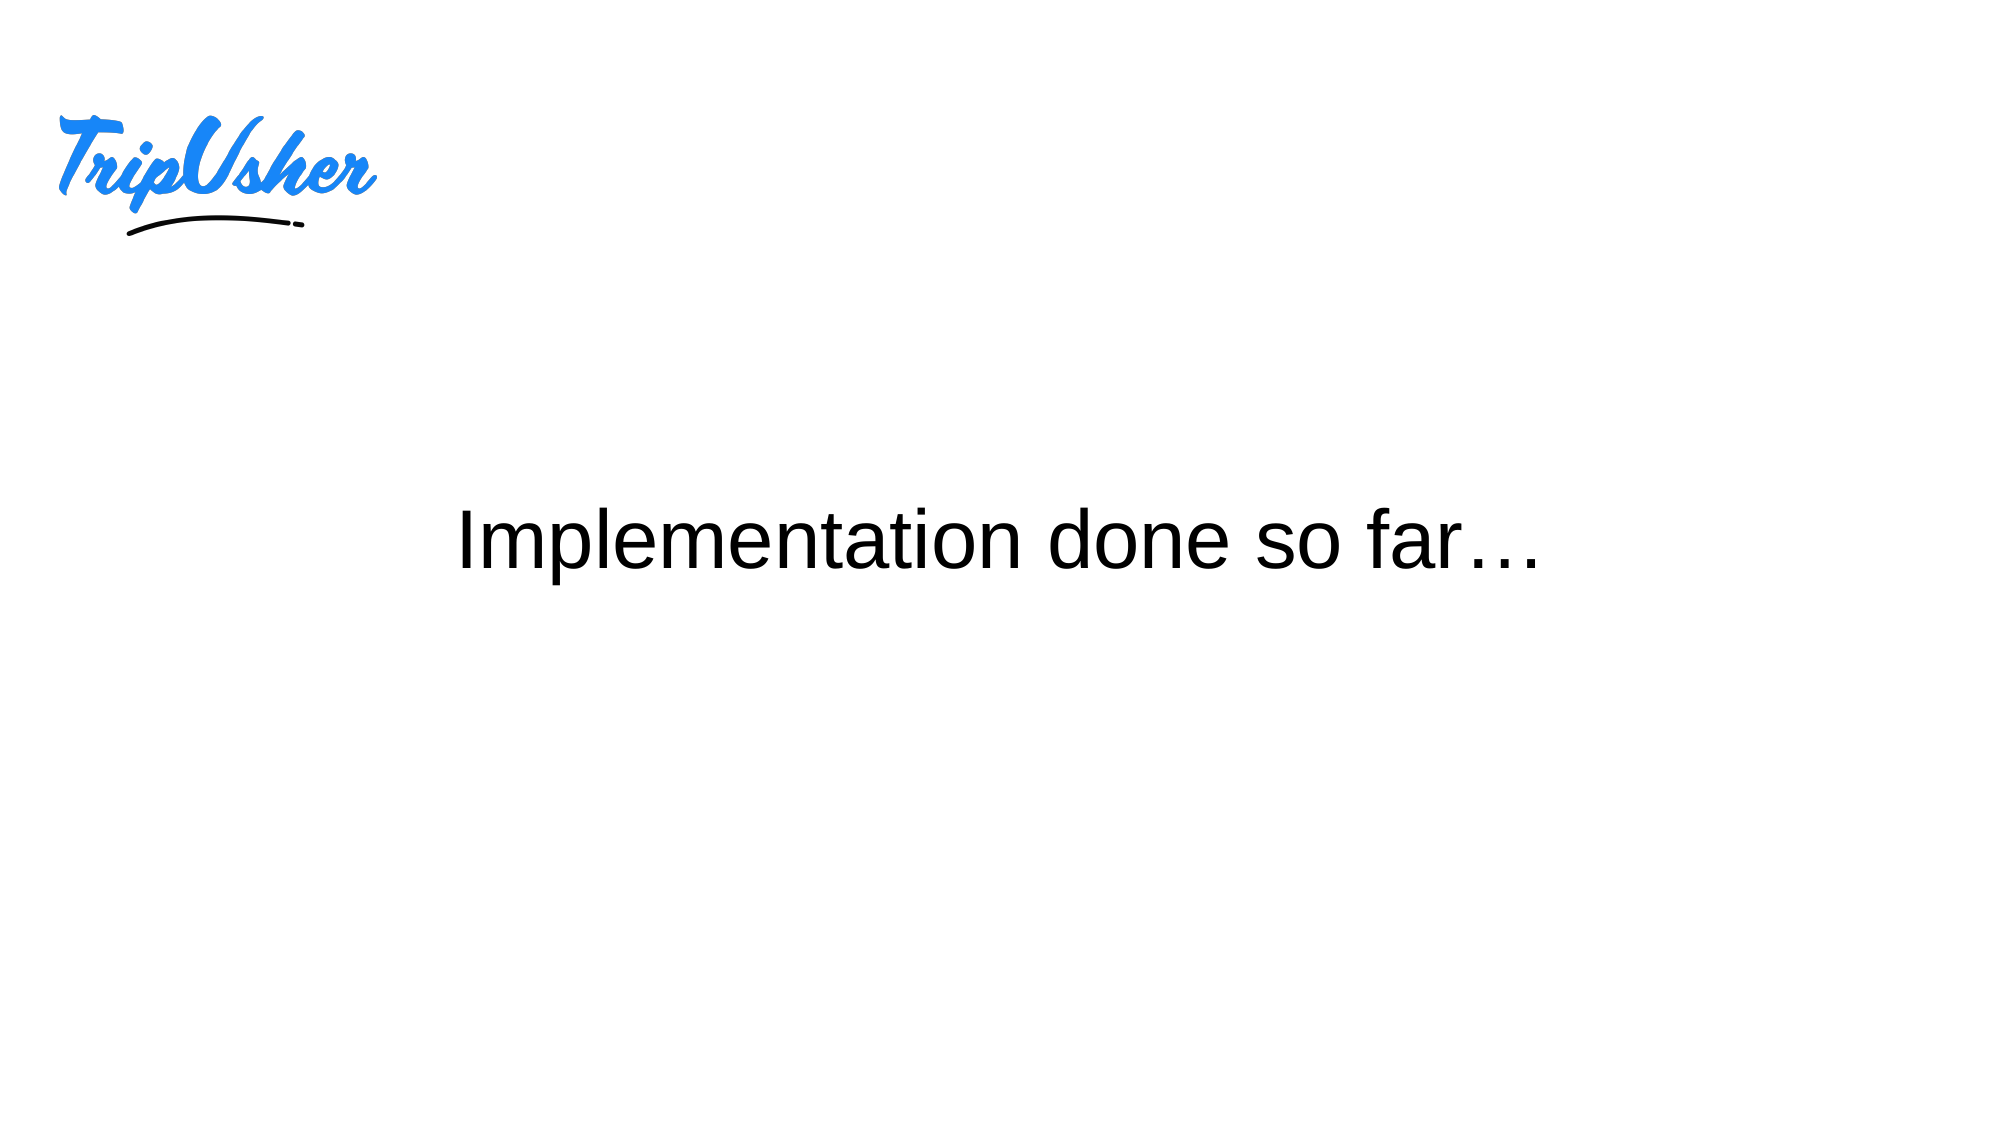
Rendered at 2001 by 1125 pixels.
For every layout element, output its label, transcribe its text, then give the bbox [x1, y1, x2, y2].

picture [59, 115, 377, 236]
text_box Implementation done so far… [440, 336, 1621, 1024]
